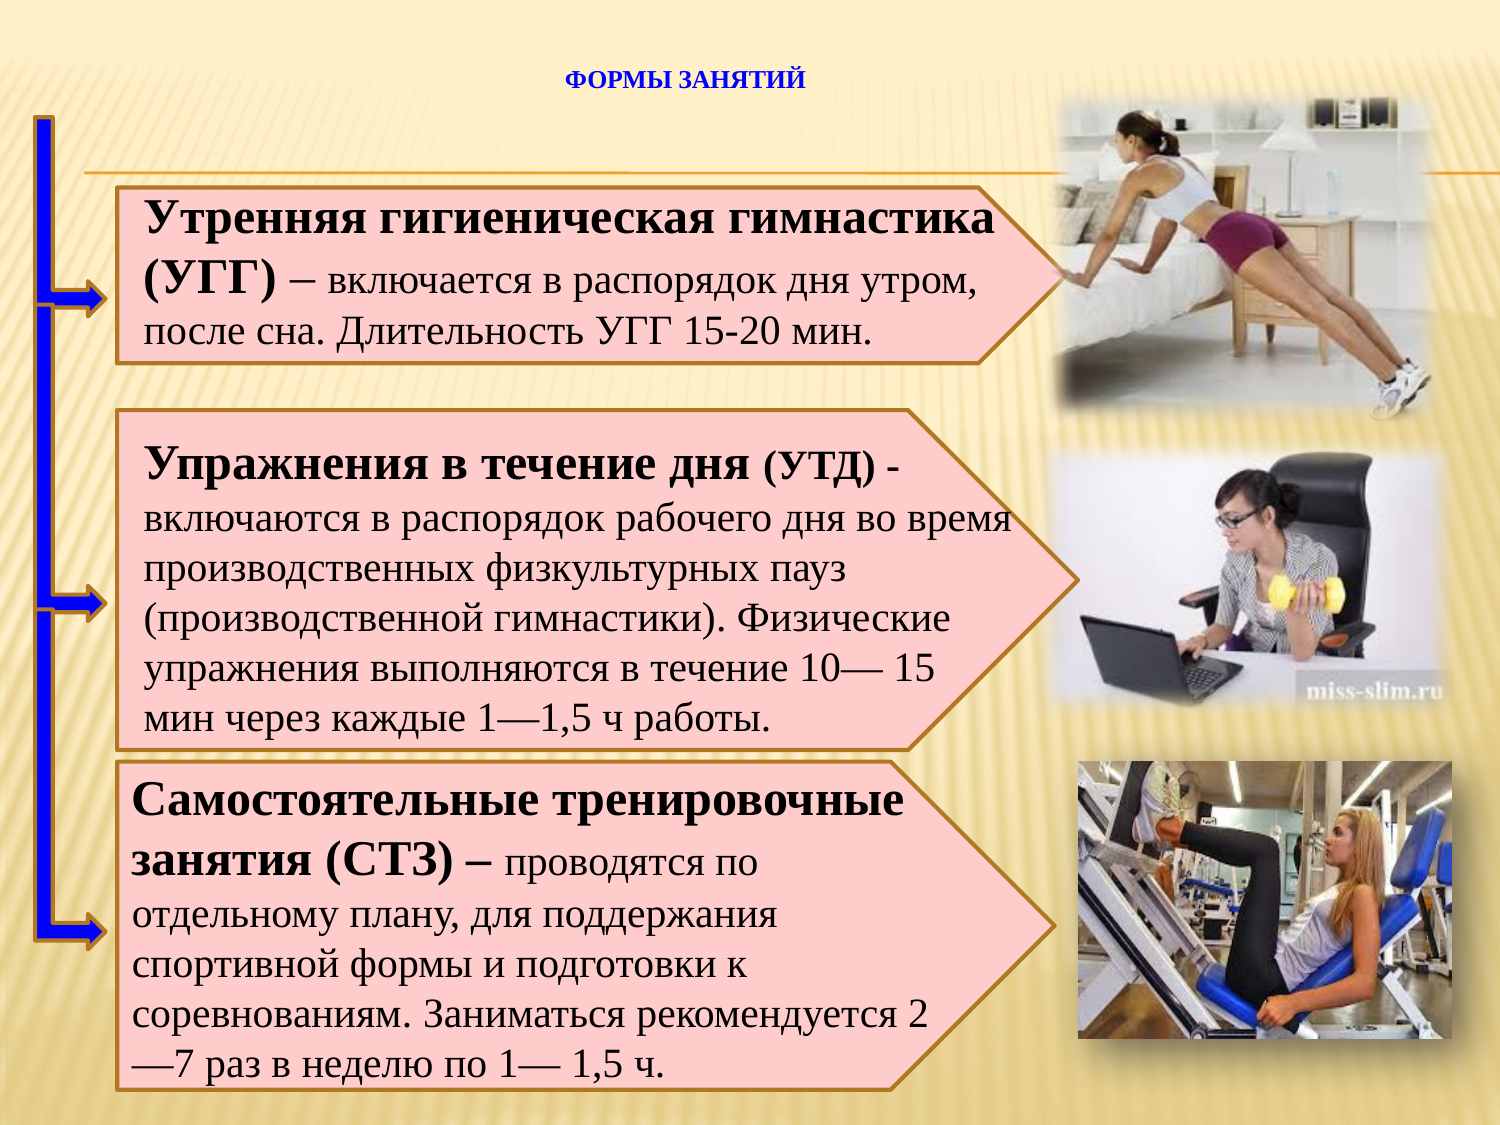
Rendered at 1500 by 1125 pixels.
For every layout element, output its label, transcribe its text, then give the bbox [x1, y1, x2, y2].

picture [1077, 761, 1452, 1039]
picture [1042, 81, 1447, 428]
title Формы занятий [269, 23, 1102, 129]
text_box [33, 607, 108, 952]
text_box Упражнения в течение дня (УТД) - включаются в распорядок рабочего дня во время производственных физкультурных пауз (производственной гимнастики). Физические упражнения выполняются в течение 10— 15 мин через каждые 1—1,5 ч работы. [128, 421, 1032, 747]
text_box [33, 302, 108, 623]
text_box [115, 408, 922, 753]
text_box Утренняя гигиеническая гимнастика (УГГ) – включается в распорядок дня утром, после сна. Длительность УГГ 15-20 мин. [128, 175, 1032, 421]
text_box Самостоятельные тренировочные занятия (СТЗ) – проводятся по отдельному плану, для поддержания спортивной формы и подготовки к соревнованиям. Заниматься рекомендуется 2—7 раз в неделю по 1— 1,5 ч. [115, 759, 1057, 1092]
text_box [115, 185, 128, 366]
picture [1030, 433, 1462, 720]
text_box [33, 115, 108, 319]
